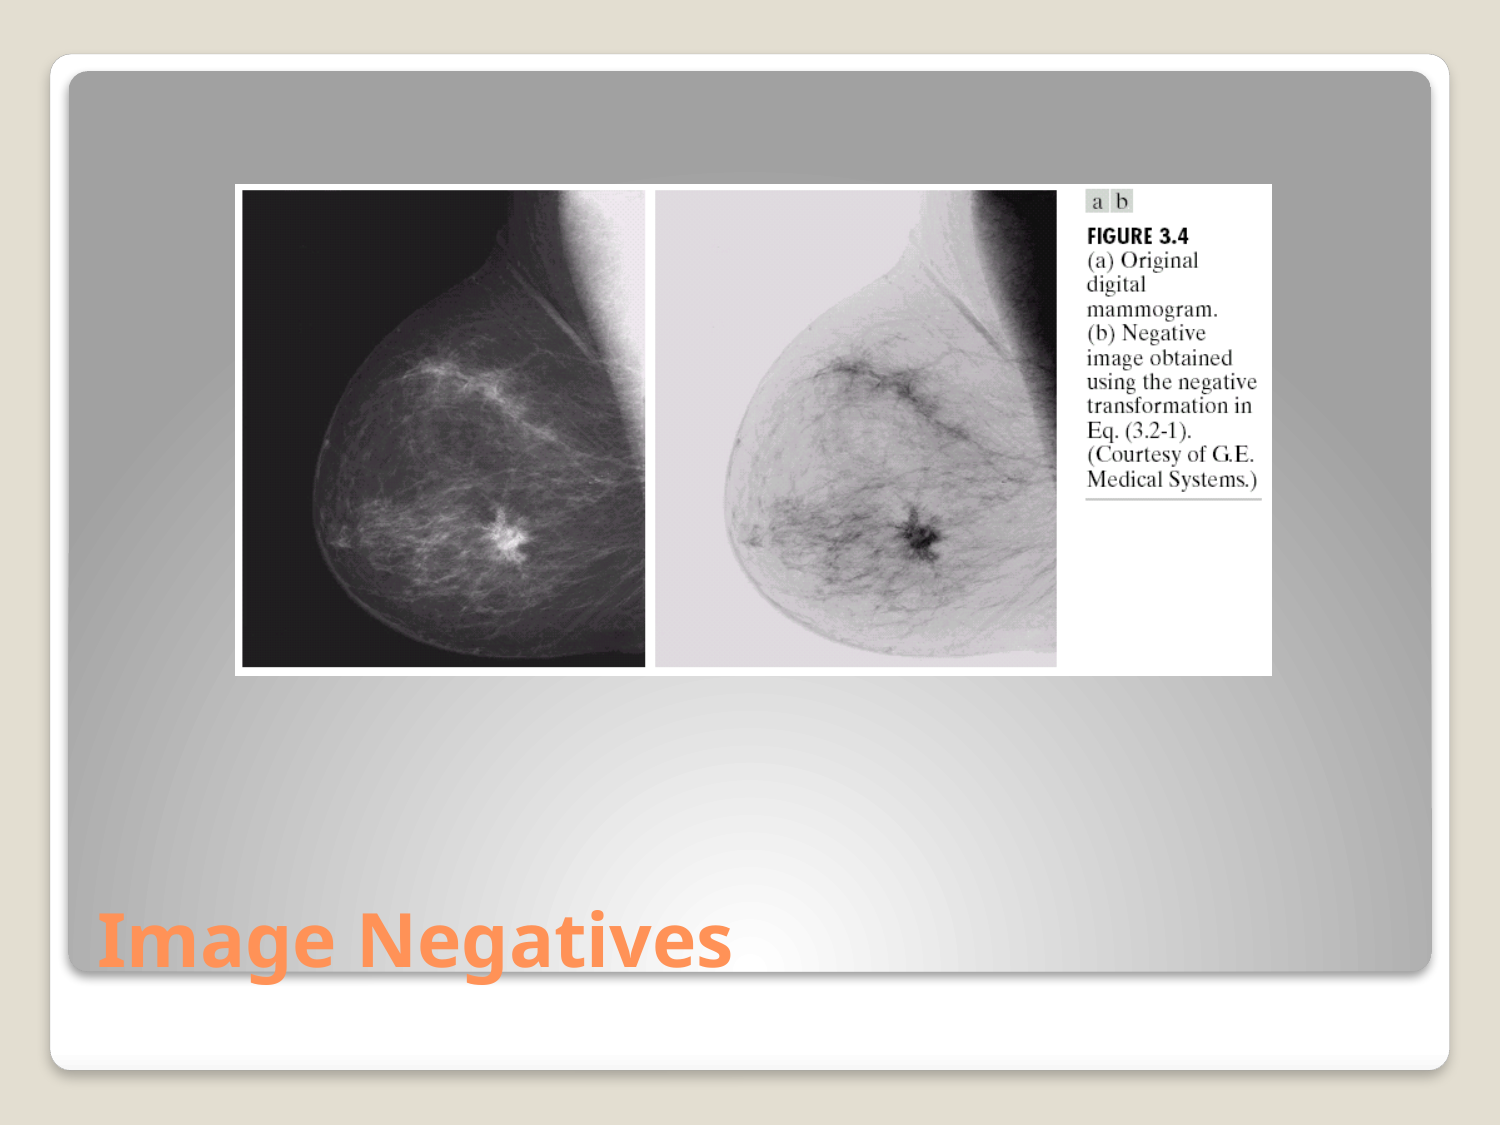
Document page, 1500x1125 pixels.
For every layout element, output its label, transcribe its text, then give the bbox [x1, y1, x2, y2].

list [235, 184, 1273, 677]
title Image Negatives [82, 817, 1425, 990]
